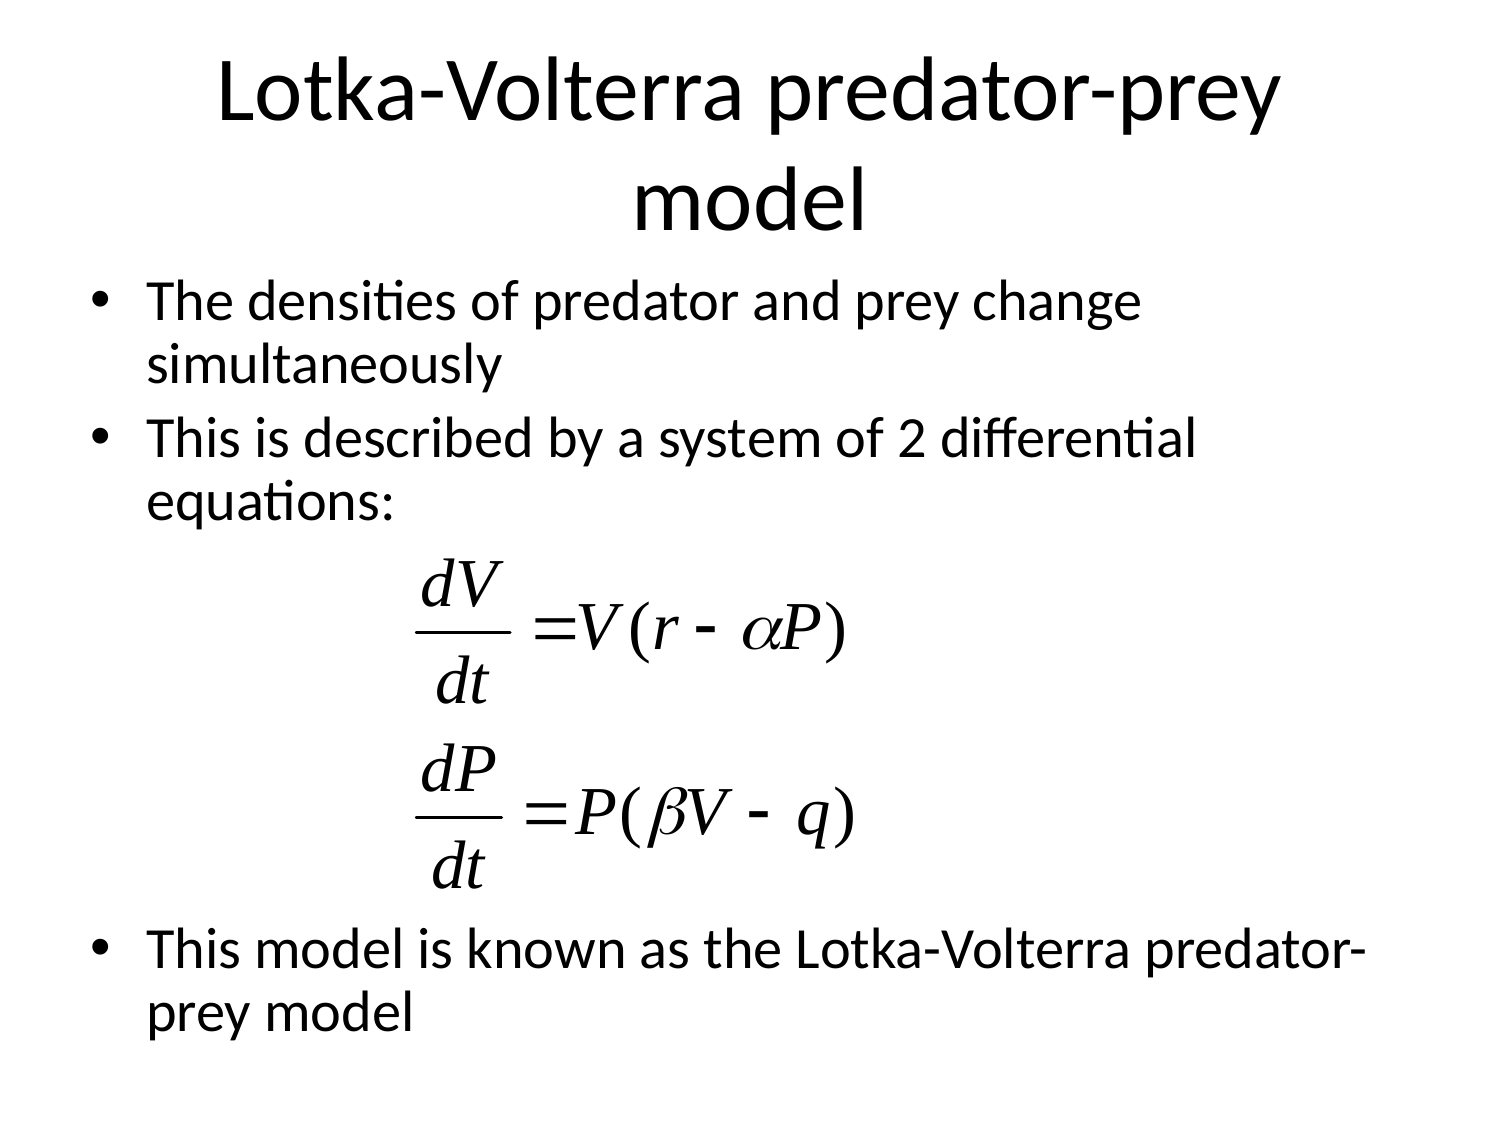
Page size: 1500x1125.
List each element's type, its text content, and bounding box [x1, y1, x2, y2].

list The densities of predator and prey change simultaneously This is described by a system of 2 differential equations: This model is known as the Lotka-Volterra predator-prey model [75, 262, 1425, 1005]
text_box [404, 538, 869, 905]
title Lotka-Volterra predator-prey model [75, 45, 1425, 233]
